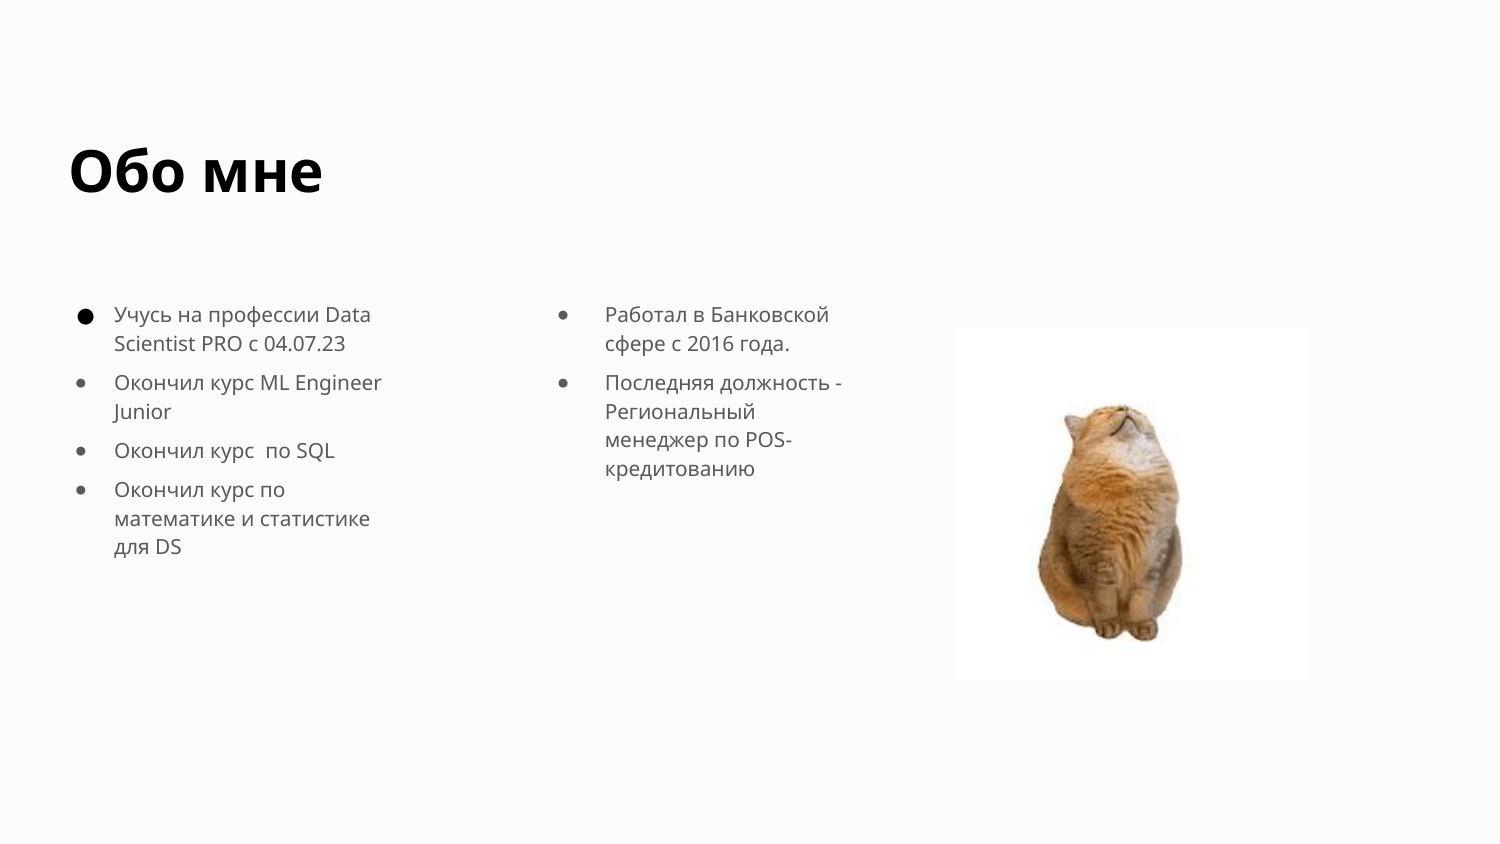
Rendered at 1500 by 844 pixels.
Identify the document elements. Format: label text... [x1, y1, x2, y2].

list Работал в Банковской сфере с 2016 года. Последняя должность - Региональный менеджер по POS-кредитованию [529, 298, 855, 712]
list Учусь на профессии Data Scientist PRO с 04.07.23 Окончил курс ML Engineer Junior Окончил курс по SQL Окончил курс по математике и статистике для DS [68, 298, 403, 712]
picture [955, 328, 1308, 681]
title Обо мне [68, 142, 1433, 219]
